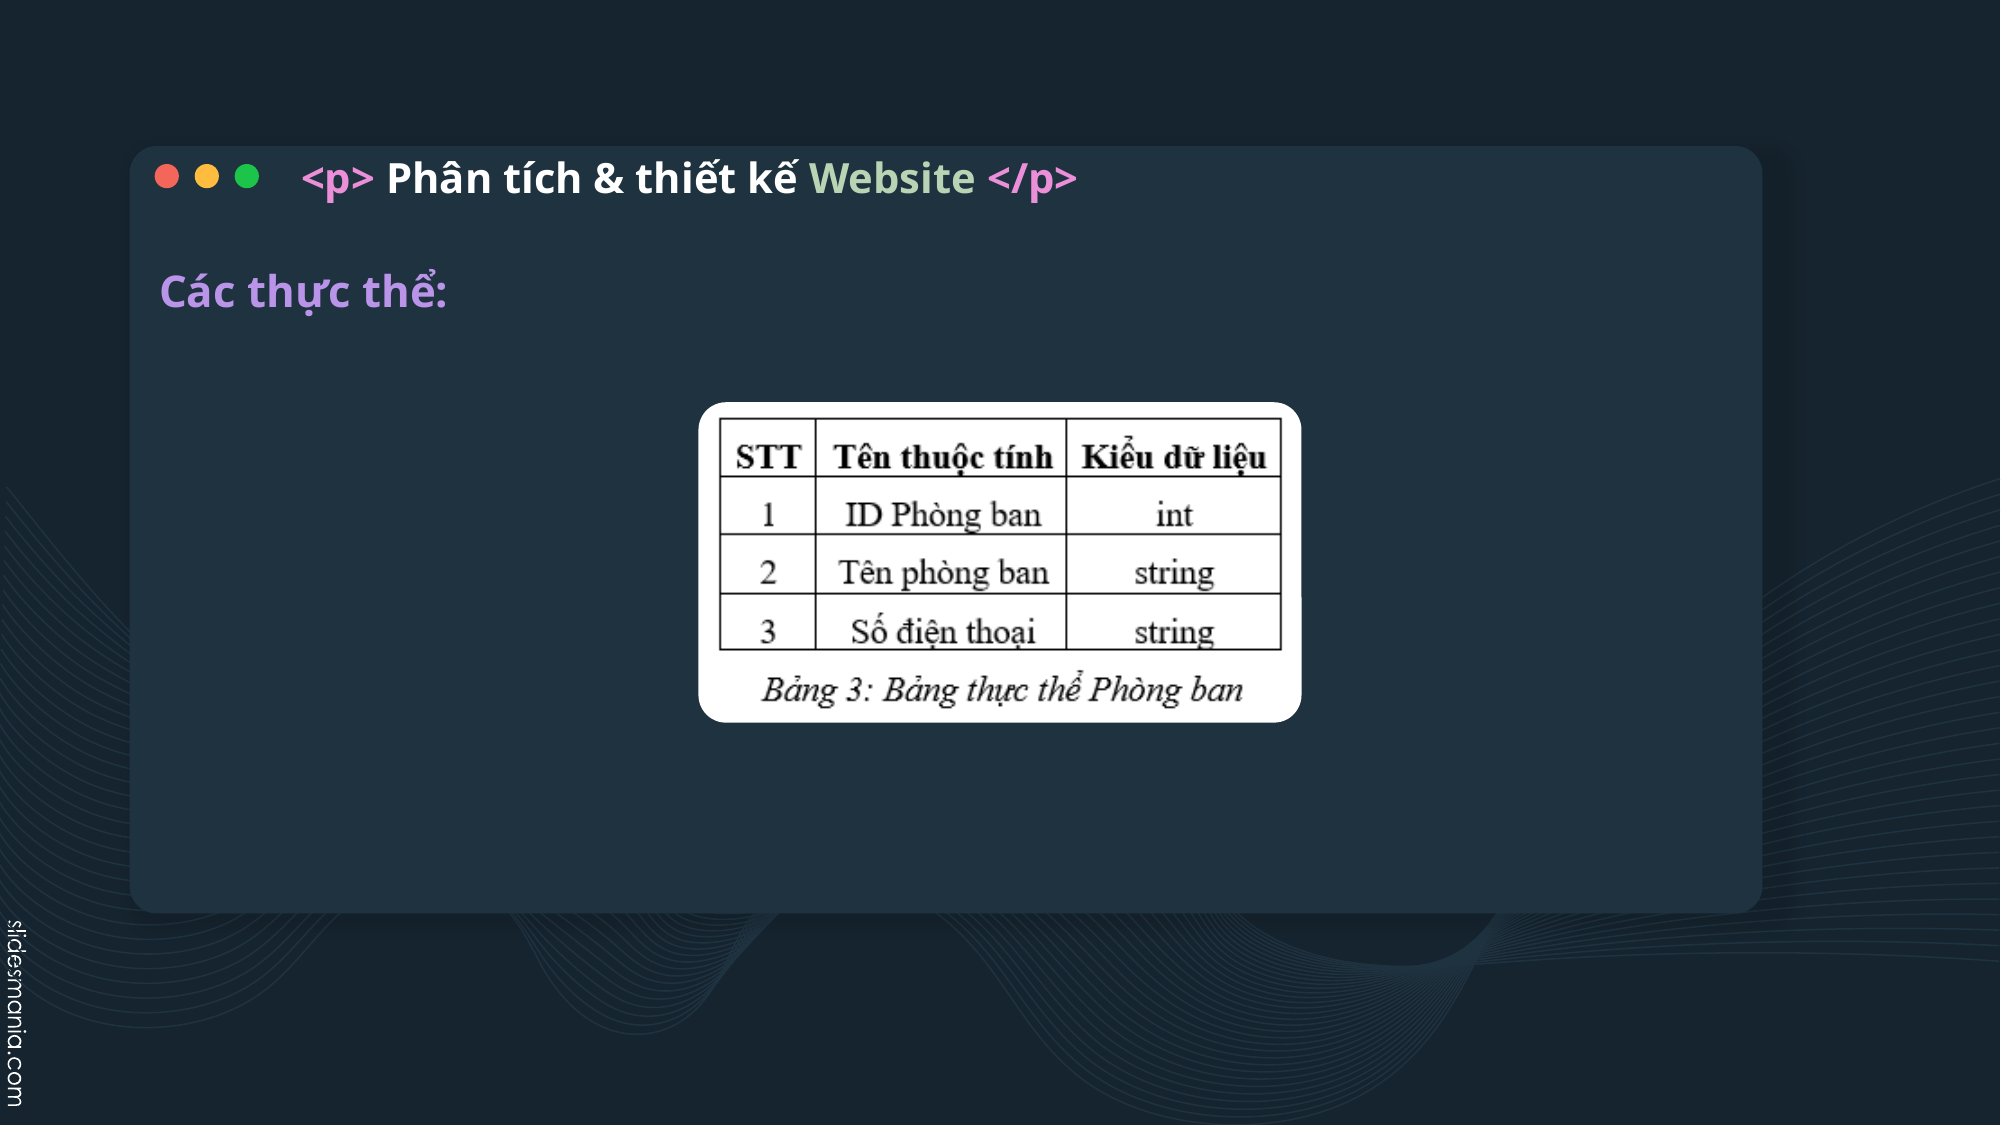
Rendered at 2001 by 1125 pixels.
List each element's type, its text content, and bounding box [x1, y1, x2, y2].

subtitle Các thực thể: [0, 236, 735, 368]
text_box <p> Phân tích & thiết kế Website </p> [280, 131, 1264, 201]
picture [698, 401, 1302, 723]
